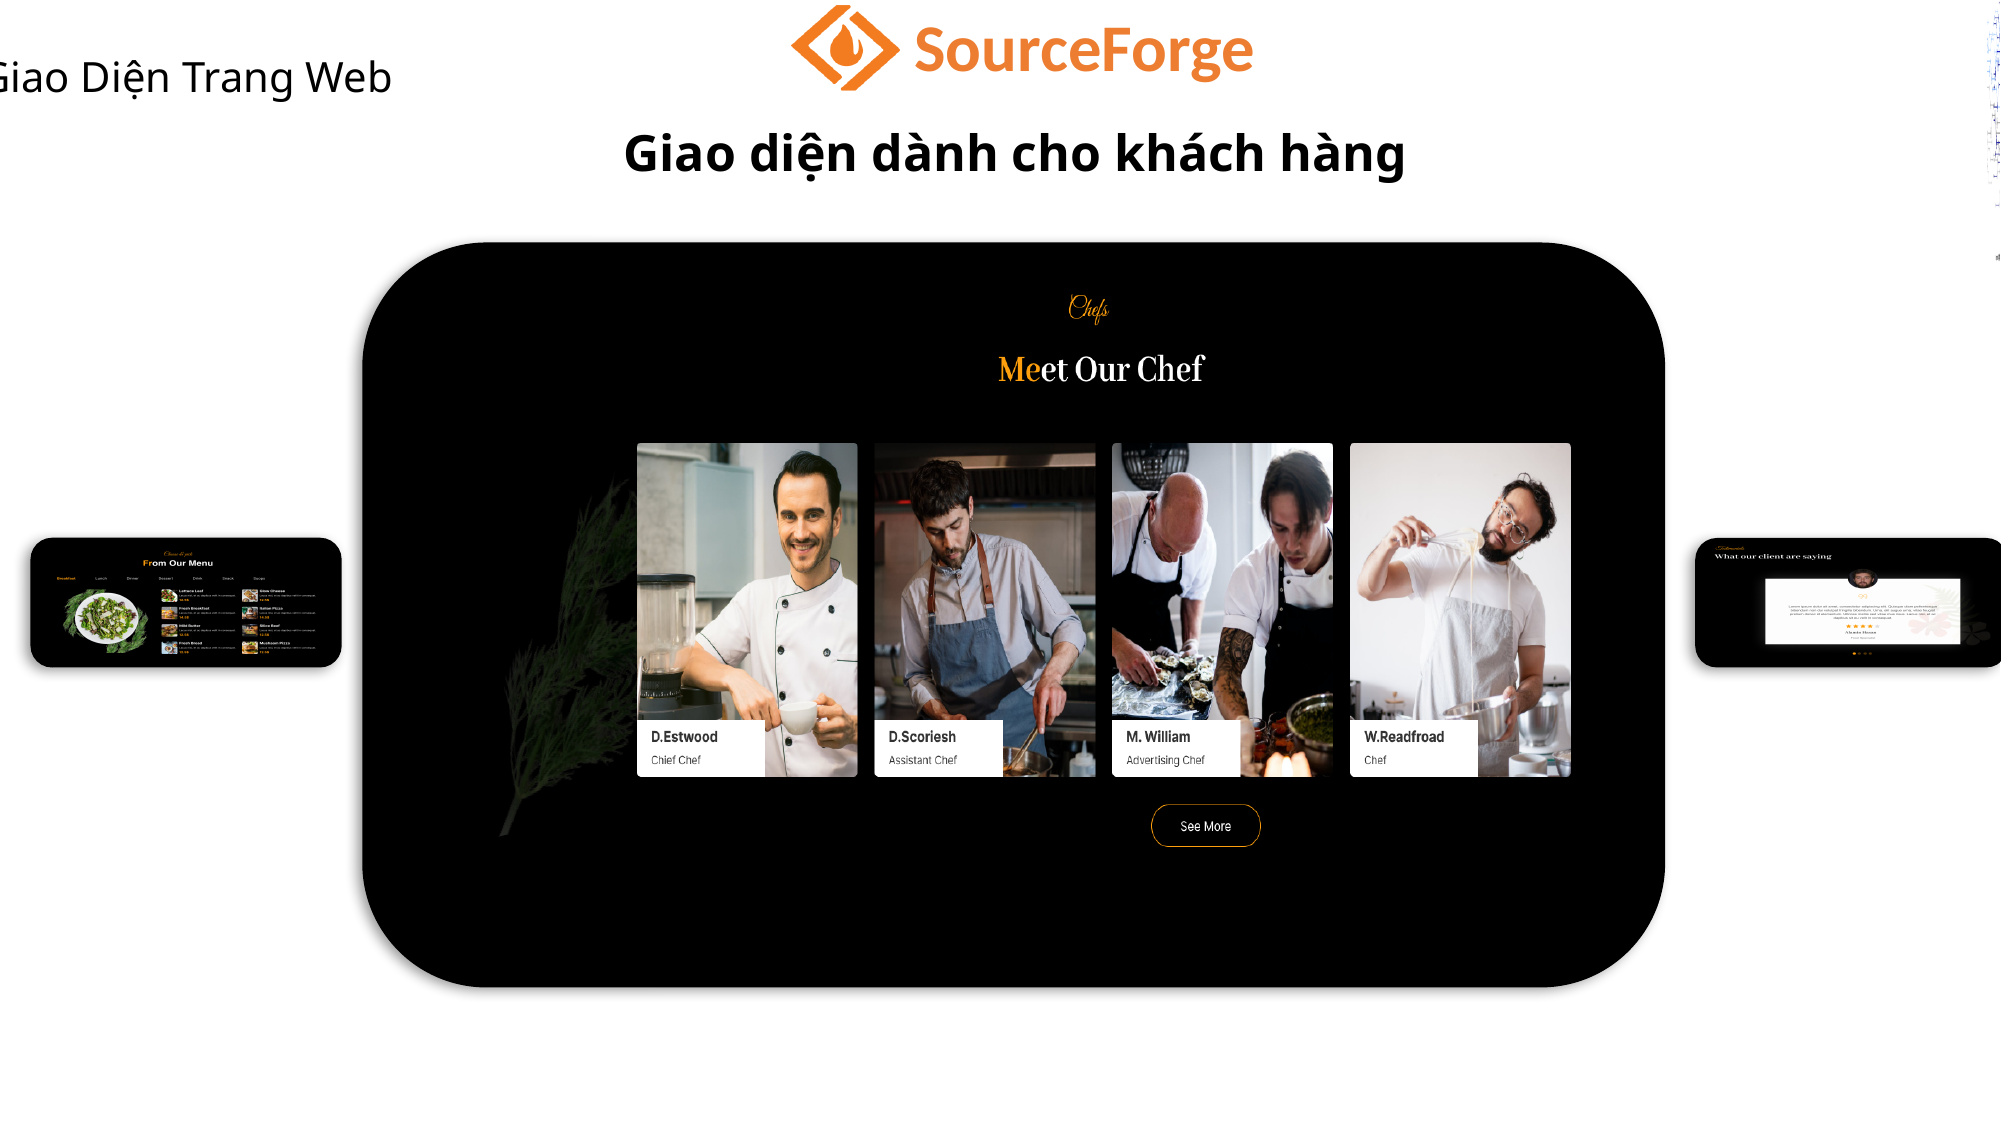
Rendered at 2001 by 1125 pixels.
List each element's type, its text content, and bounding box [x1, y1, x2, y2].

picture [362, 242, 1666, 988]
text_box Giao diện dành cho khách hàng [608, 113, 1423, 189]
picture [30, 537, 342, 668]
text_box SourceForge [900, 0, 1345, 92]
picture [791, 0, 900, 96]
text_box Giao Diện Trang Web [0, 42, 408, 108]
picture [1987, 0, 2000, 270]
picture [1695, 537, 2001, 668]
